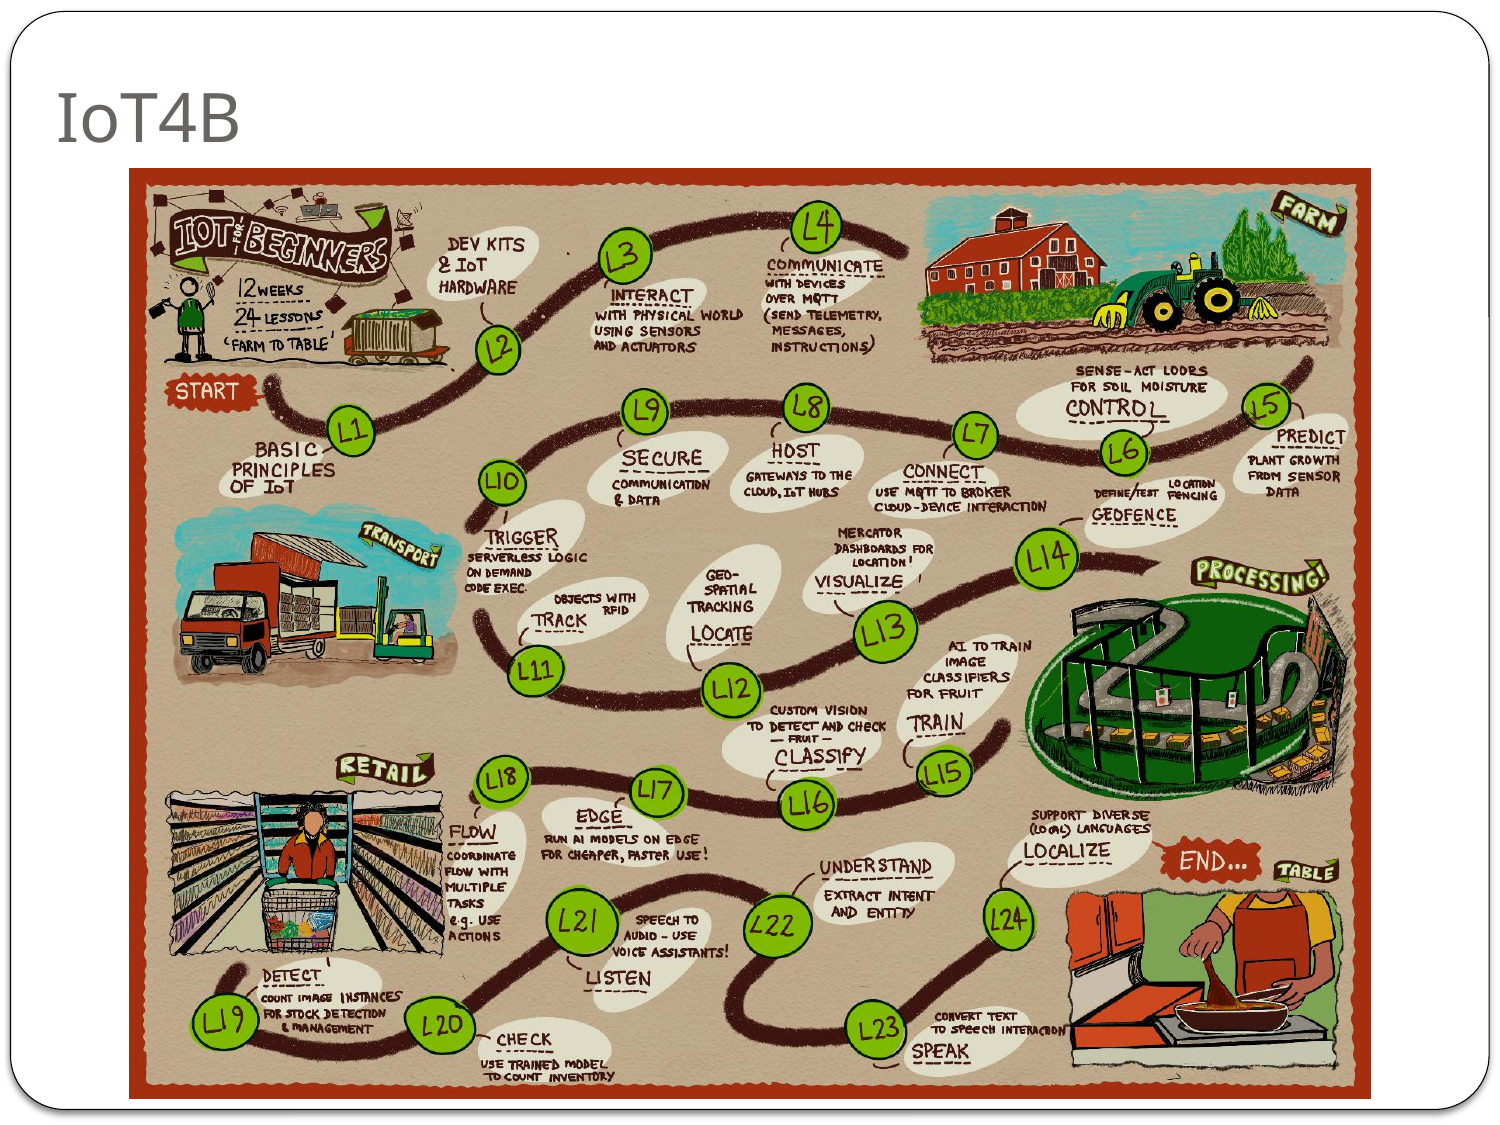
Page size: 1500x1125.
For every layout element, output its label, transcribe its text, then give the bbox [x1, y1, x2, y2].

title IoT4B [41, 66, 325, 172]
picture [129, 167, 1371, 1099]
